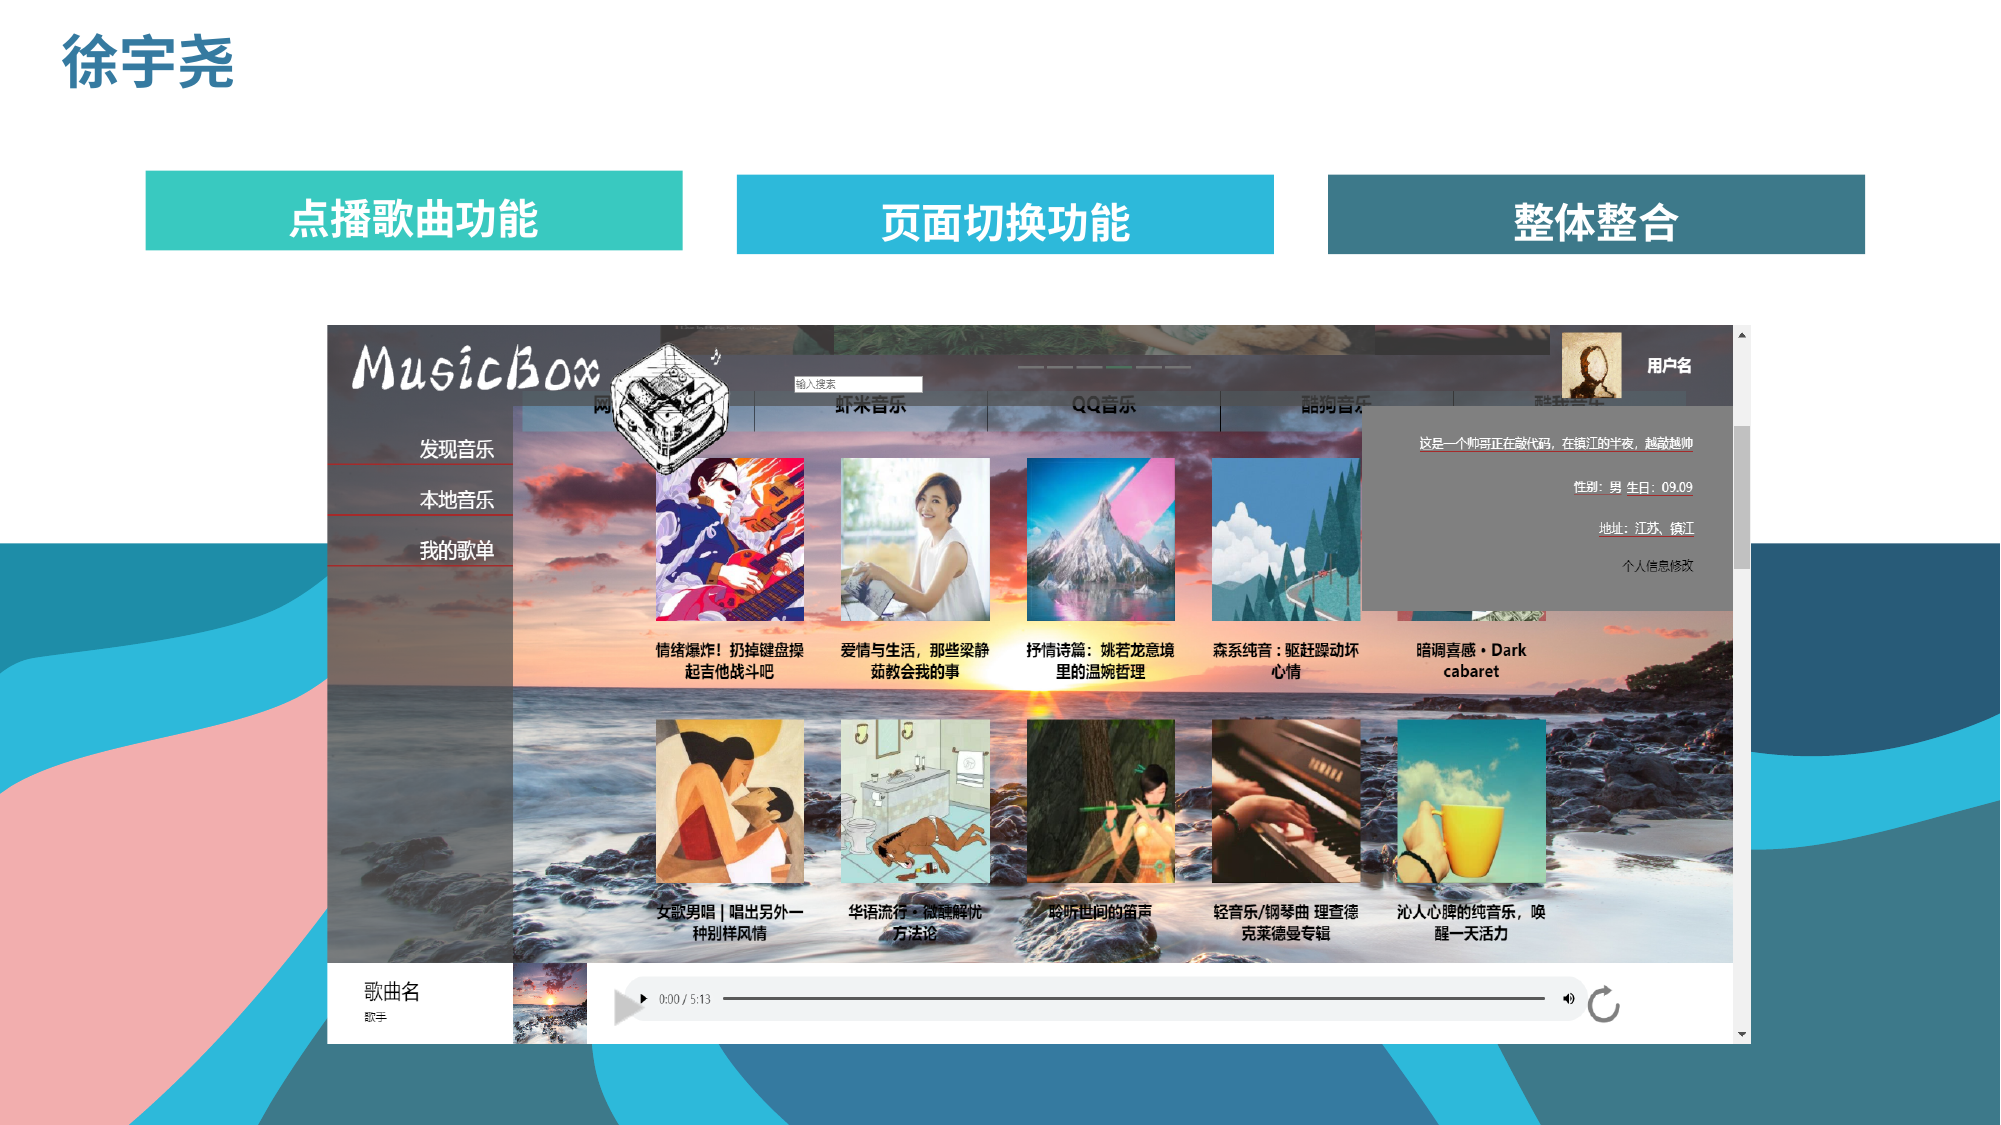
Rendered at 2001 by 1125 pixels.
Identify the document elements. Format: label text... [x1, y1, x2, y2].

text_box 整体整合 [1328, 174, 1866, 255]
text_box 点播歌曲功能 [145, 170, 683, 251]
text_box 页面切换功能 [736, 174, 1274, 255]
picture [327, 325, 1751, 1045]
list 徐宇尧 [46, 16, 1319, 113]
